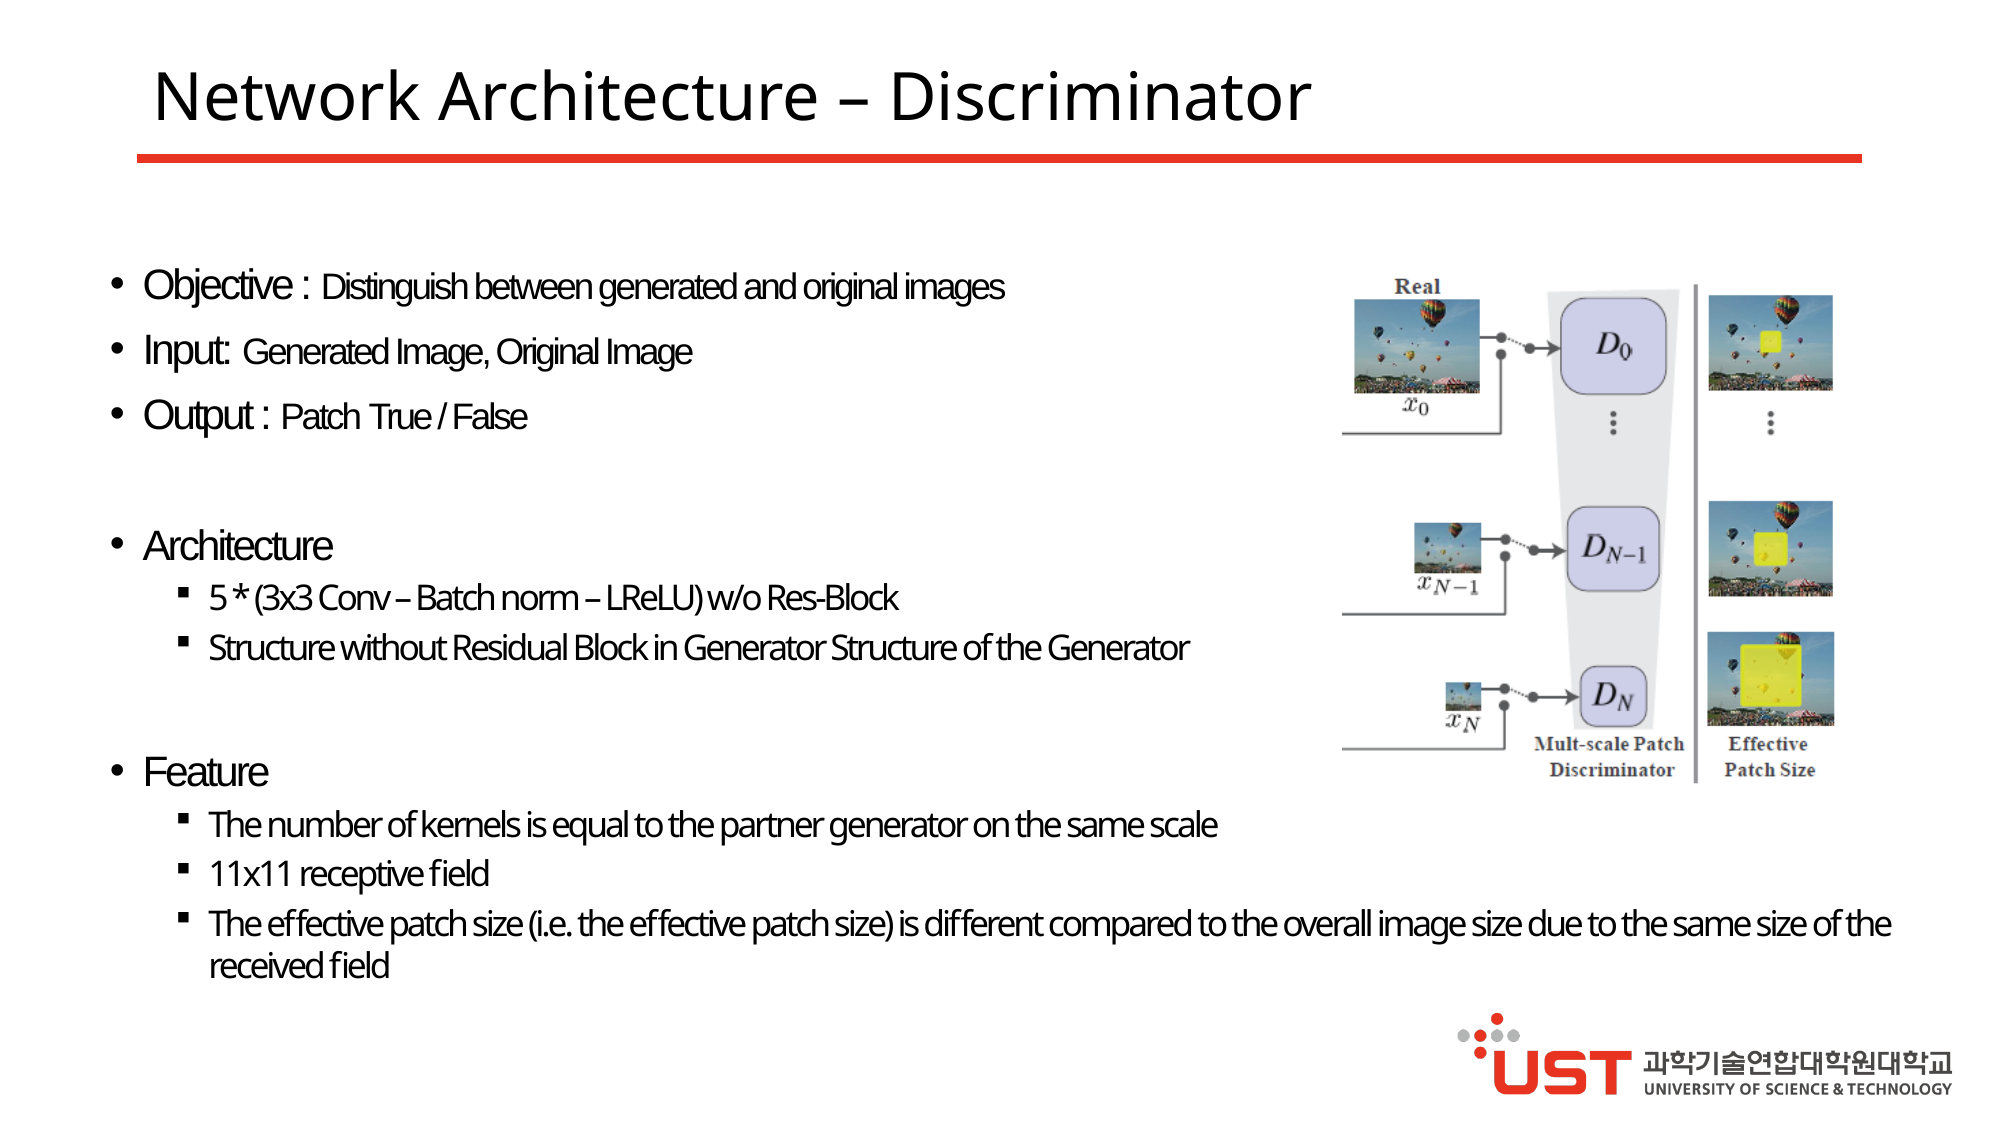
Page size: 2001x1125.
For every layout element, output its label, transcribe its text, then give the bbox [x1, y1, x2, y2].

list Objective : Distinguish between generated and original images Input: Generated Image, Original Image Output : Patch True / False Architecture 5 * (3x3 Conv – Batch norm – LReLU) w/o Res-Block Structure without Residual Block in Generator Structure of the Generator Feature The number of kernels is equal to the partner generator on the same scale 11x11 receptive field The effective patch size (i.e. the effective patch size) is different compared to the overall image size due to the same size of the received field [94, 249, 1906, 1002]
picture [1341, 249, 1863, 797]
title Network Architecture – Discriminator [137, 0, 1863, 208]
picture [1452, 1006, 1958, 1103]
